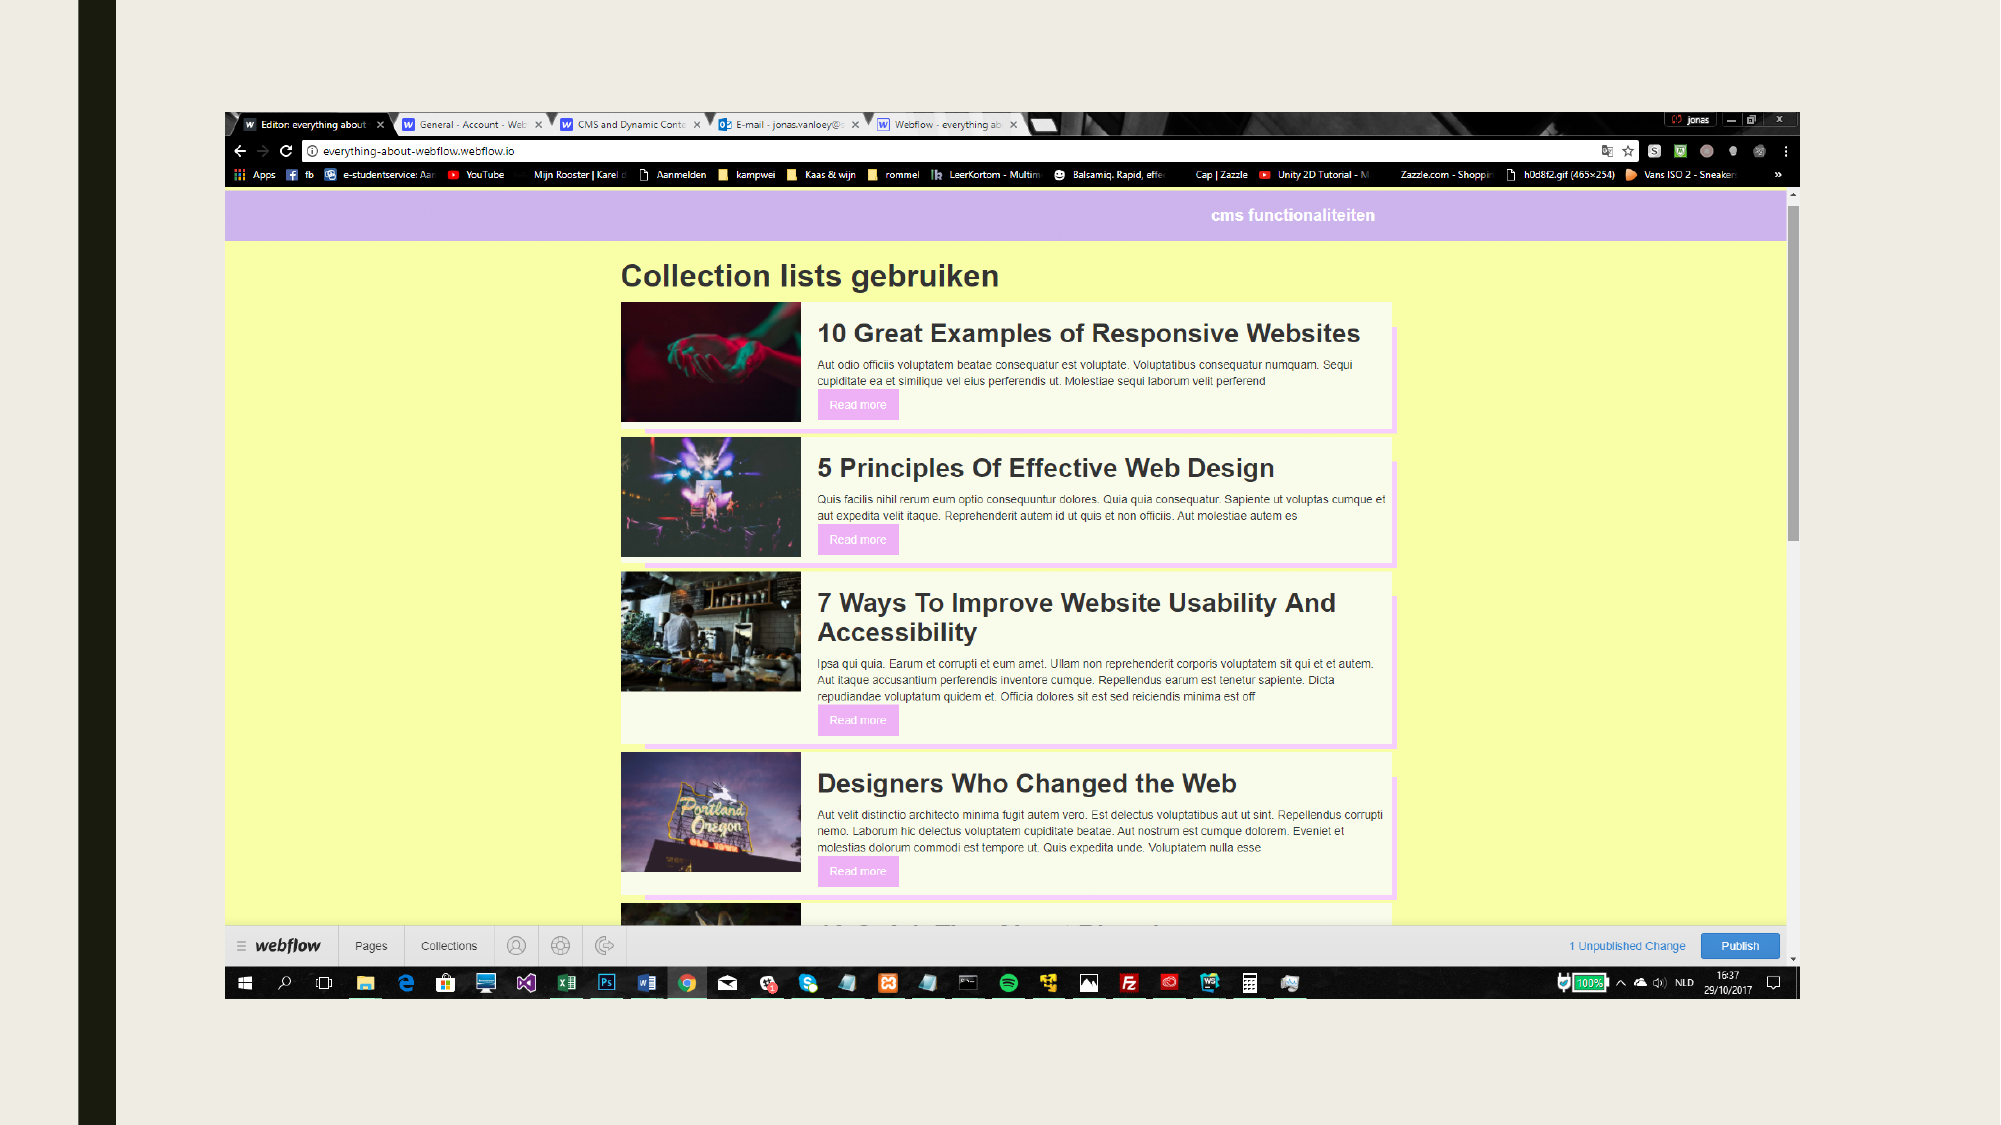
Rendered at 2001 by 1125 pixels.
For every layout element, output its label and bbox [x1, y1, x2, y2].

list [224, 112, 1800, 999]
